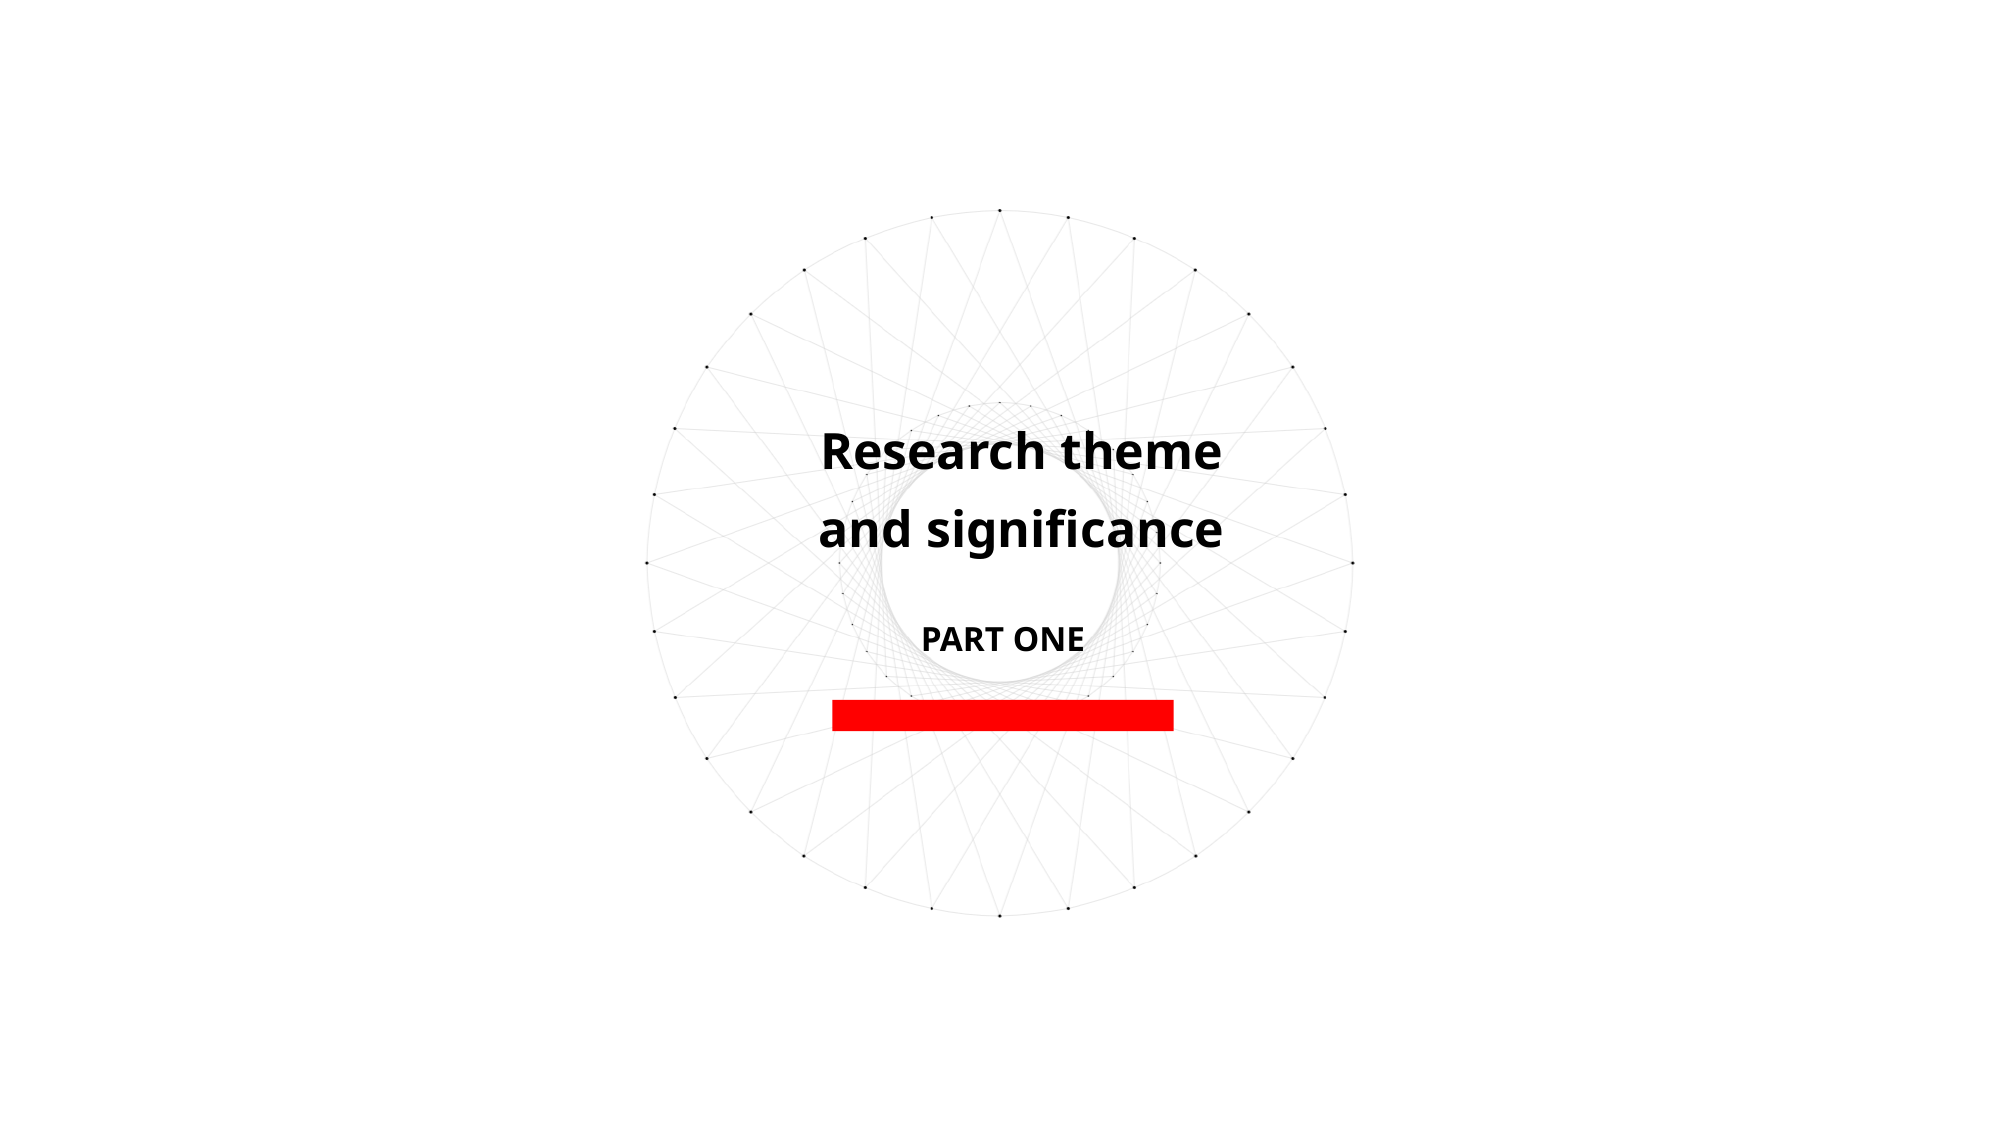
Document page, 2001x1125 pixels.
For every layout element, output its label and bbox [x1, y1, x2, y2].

text_box [752, 393, 1291, 732]
picture [636, 193, 1375, 932]
